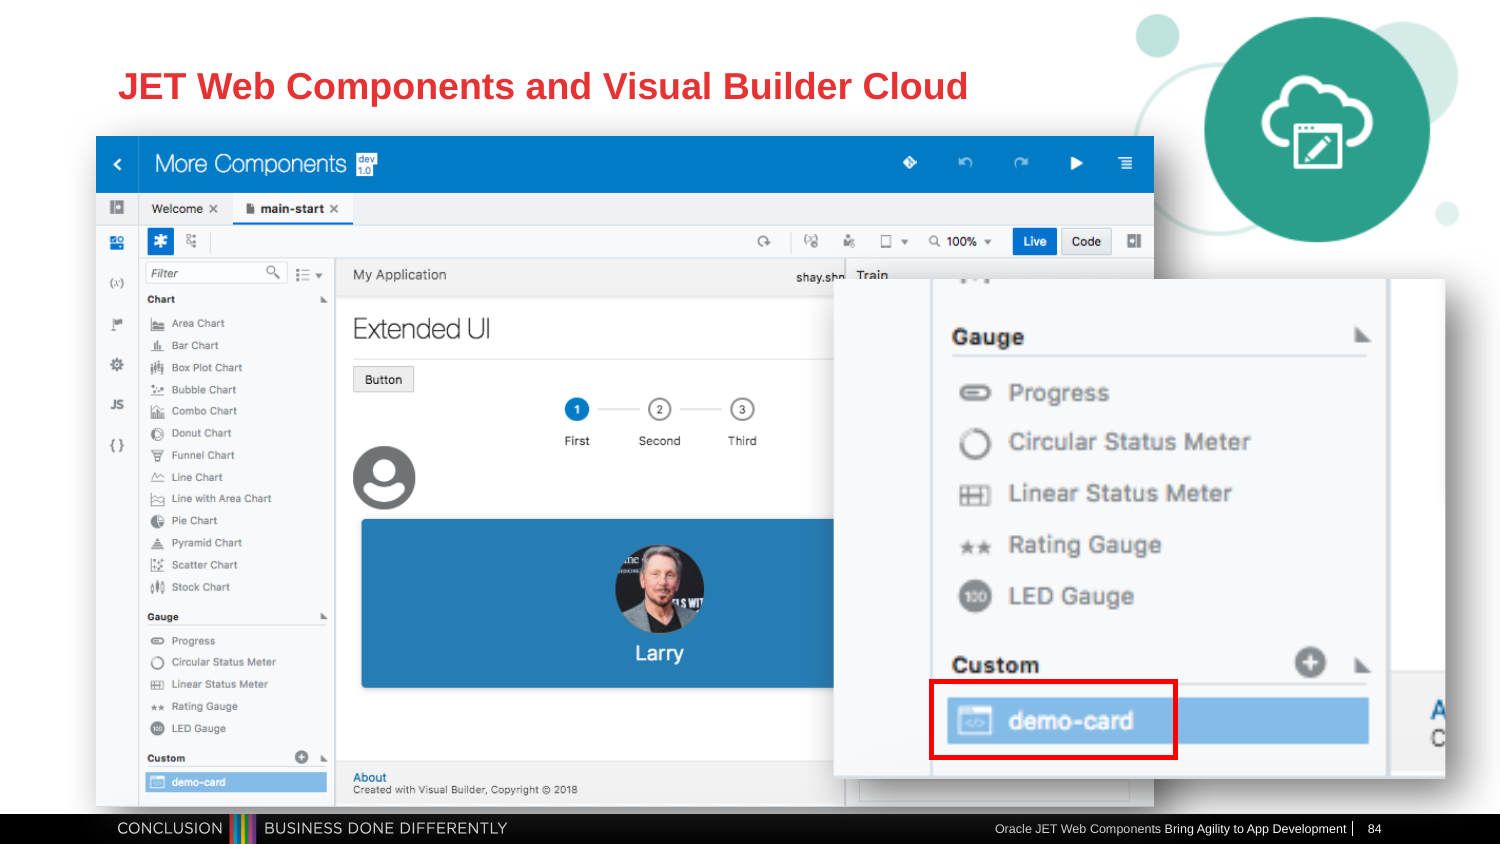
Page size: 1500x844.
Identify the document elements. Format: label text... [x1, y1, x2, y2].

footer Oracle JET Web Components Bring Agility to App Development [1188, 828, 1347, 839]
picture [0, 814, 1500, 844]
picture [96, 0, 1500, 807]
slide_number 84 [1358, 828, 1382, 839]
title JET Web Components and Visual Builder Cloud [118, 47, 1106, 123]
